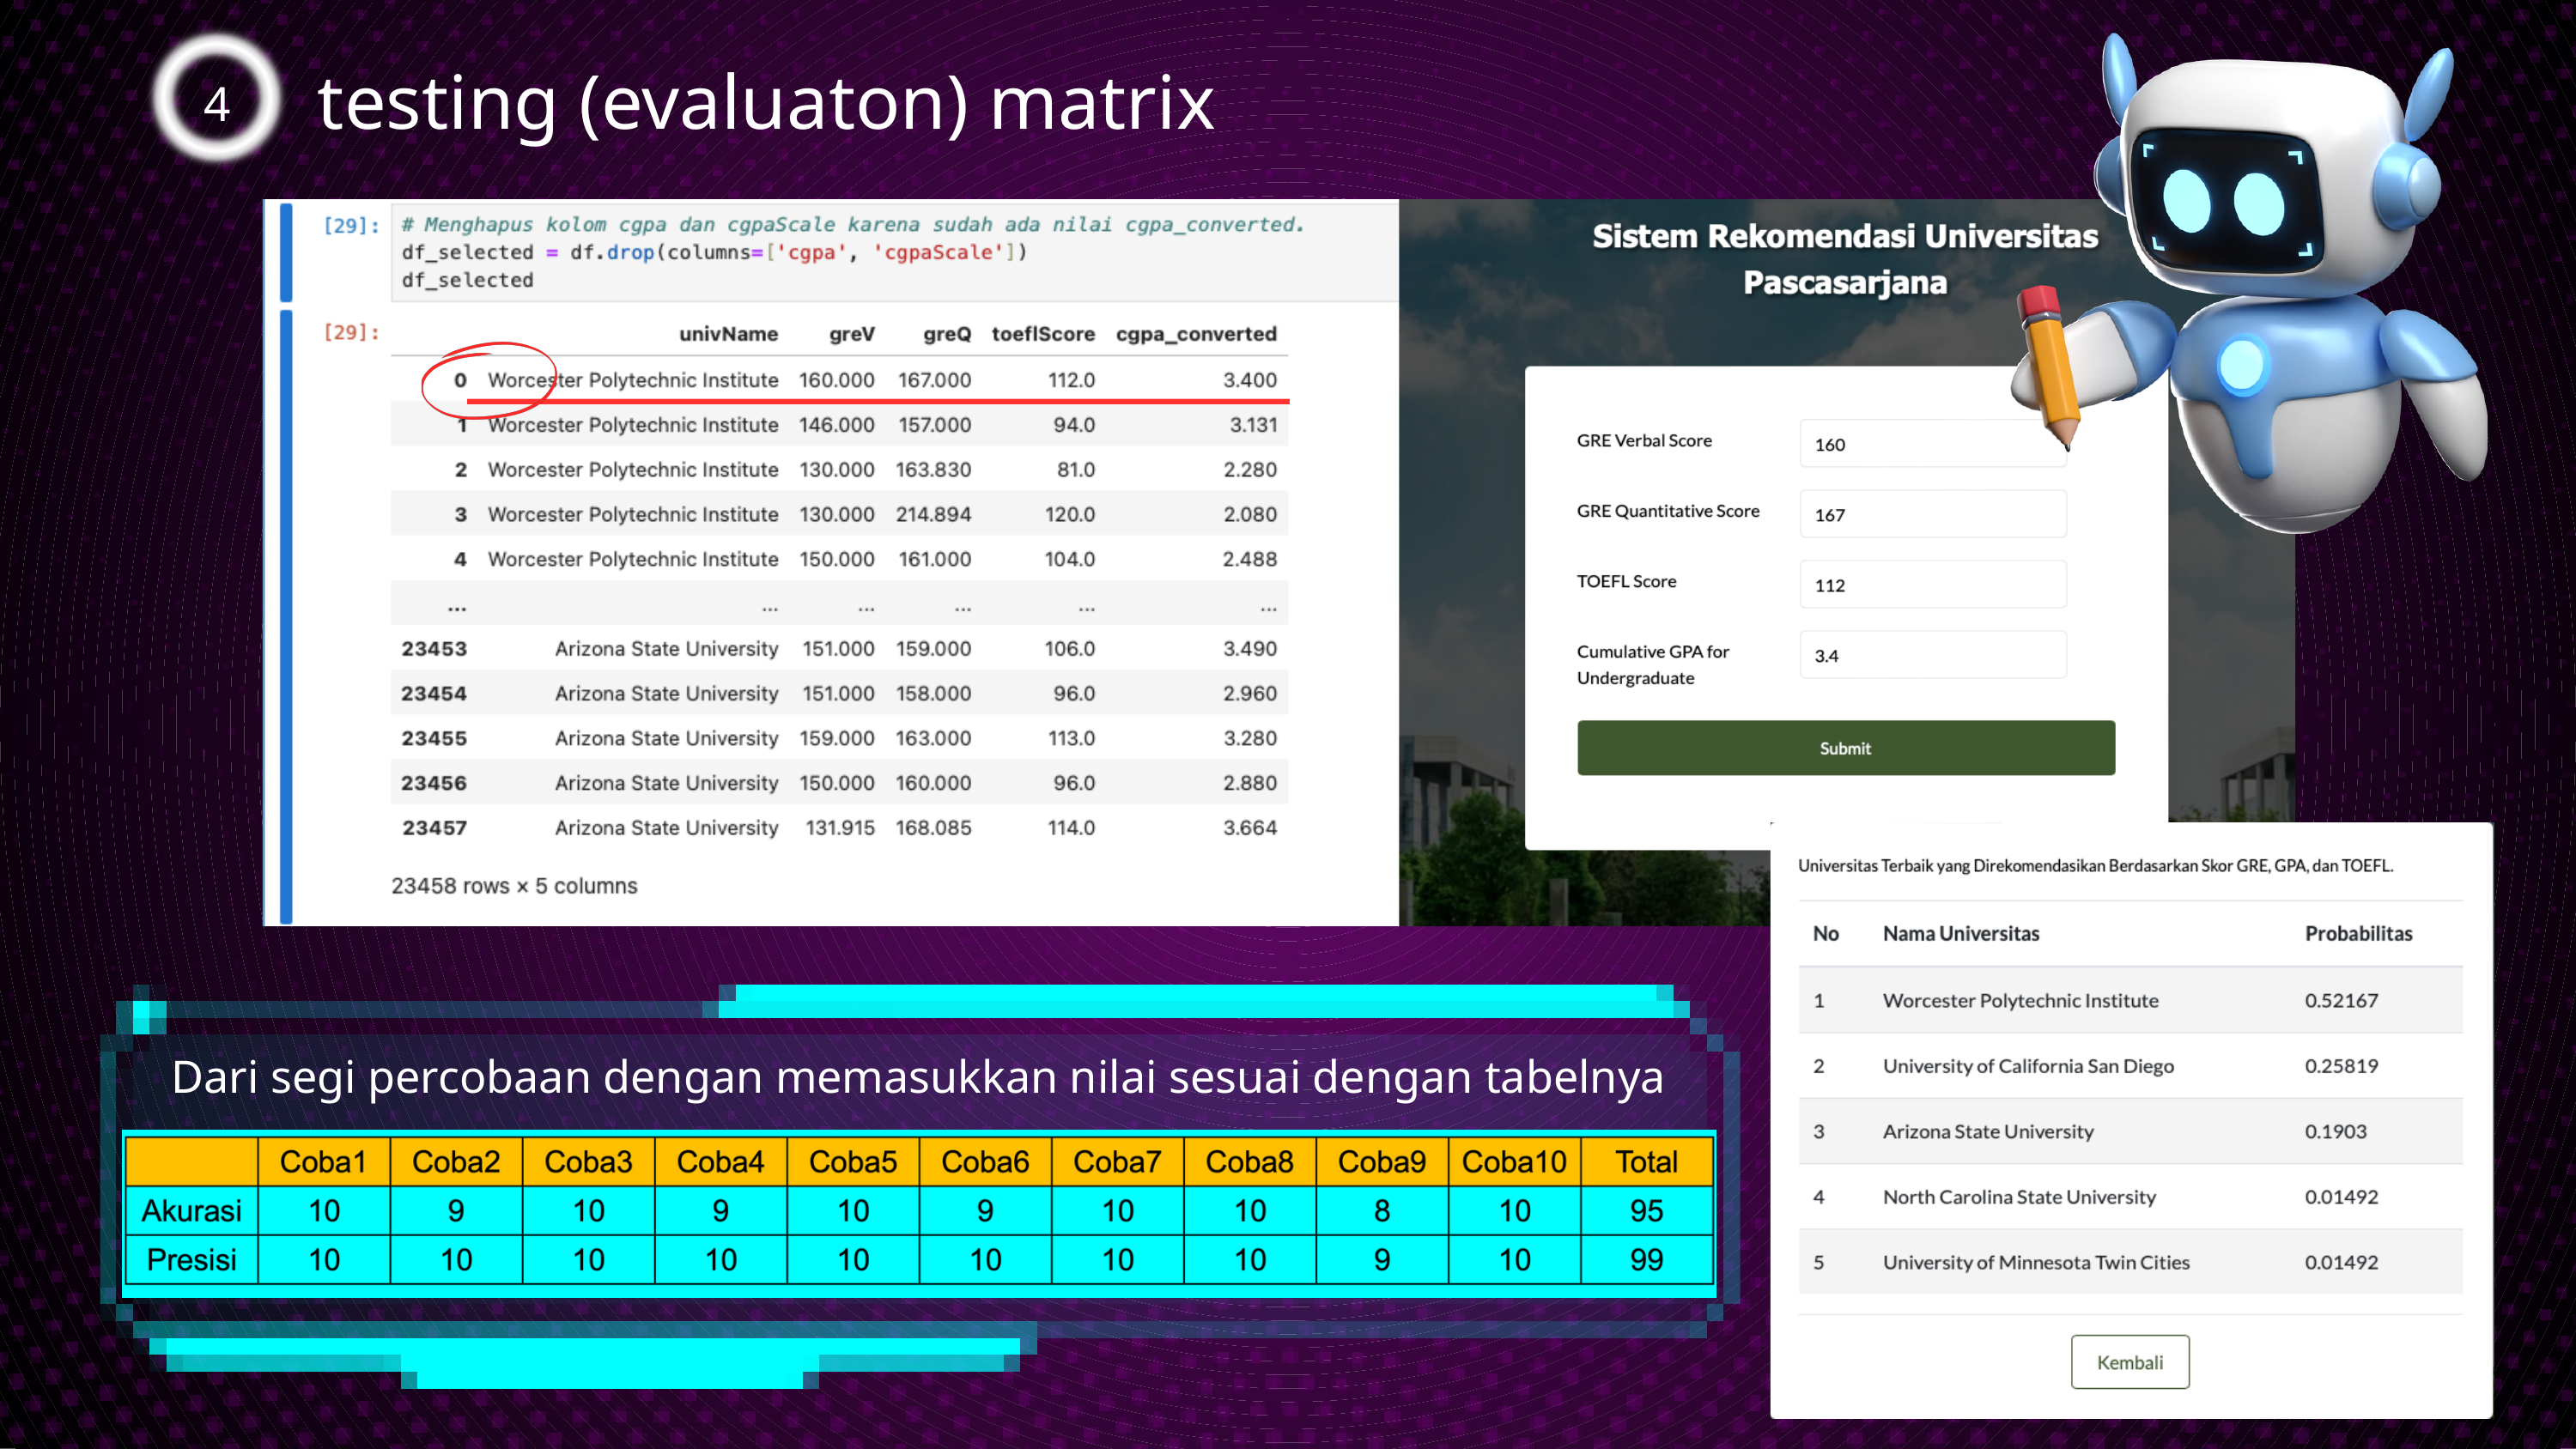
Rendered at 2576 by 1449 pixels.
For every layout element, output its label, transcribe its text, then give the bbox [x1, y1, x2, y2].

text_box [100, 1102, 1741, 1389]
text_box [0, 0, 2576, 1449]
text_box [262, 199, 1399, 926]
text_box [1399, 199, 2296, 926]
text_box [2009, 33, 2488, 534]
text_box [122, 1130, 1716, 1298]
text_box testing (evaluaton) matrix [317, 39, 2432, 145]
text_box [143, 24, 291, 171]
text_box [421, 342, 557, 420]
text_box [1770, 822, 2494, 1420]
text_box [100, 985, 1741, 1039]
text_box Dari segi percobaan dengan memasukkan nilai sesuai dengan tabelnya [0, 1039, 1869, 1102]
